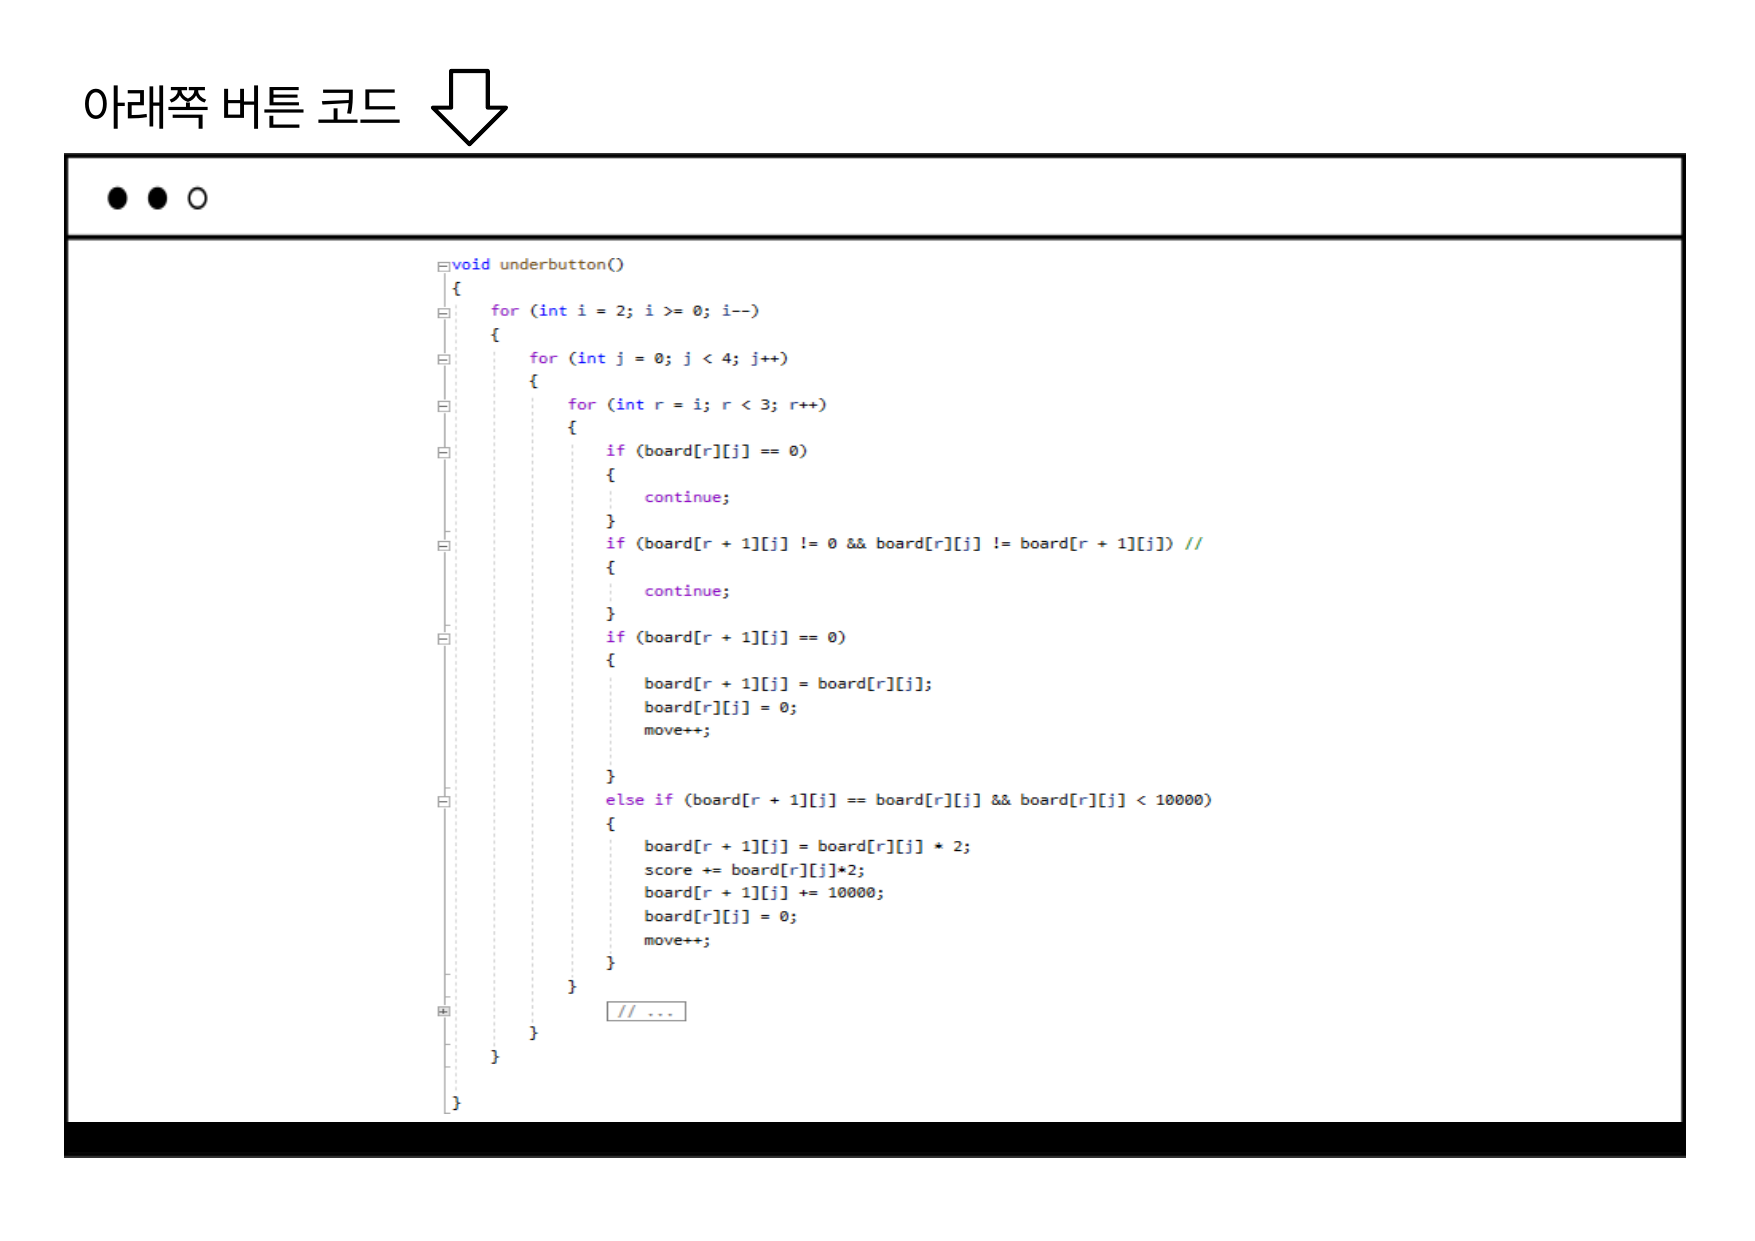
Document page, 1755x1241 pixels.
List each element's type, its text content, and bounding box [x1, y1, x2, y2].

text_box 아래쪽 버튼 코드 [67, 70, 431, 143]
text_box [430, 68, 508, 147]
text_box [64, 1122, 1686, 1157]
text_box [63, 153, 1686, 1121]
picture [430, 257, 1421, 1114]
